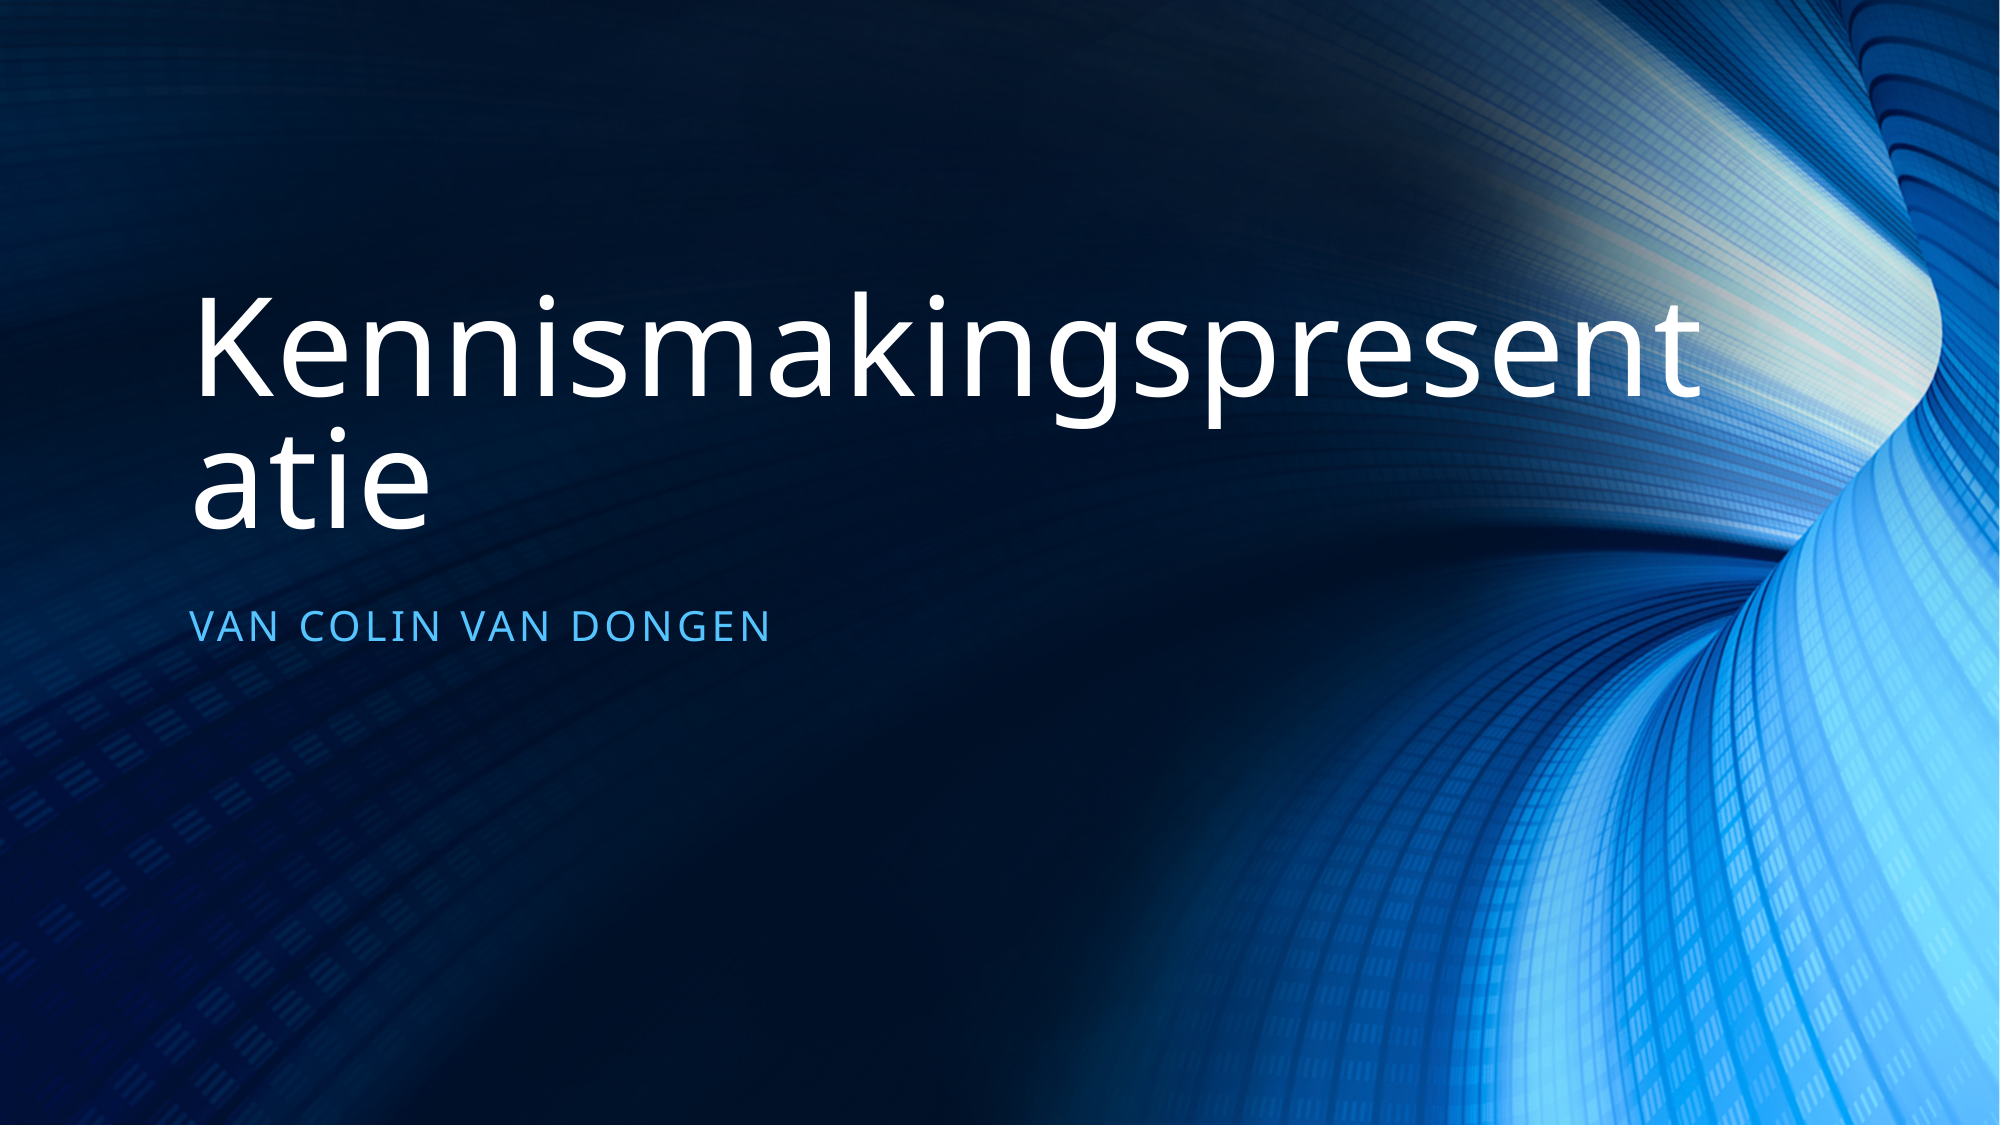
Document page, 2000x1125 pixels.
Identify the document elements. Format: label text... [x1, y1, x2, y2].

picture [0, 0, 2000, 1125]
subtitle Van Colin van Dongen [174, 597, 1525, 798]
title Kennismakingspresentatie [174, 408, 1767, 563]
